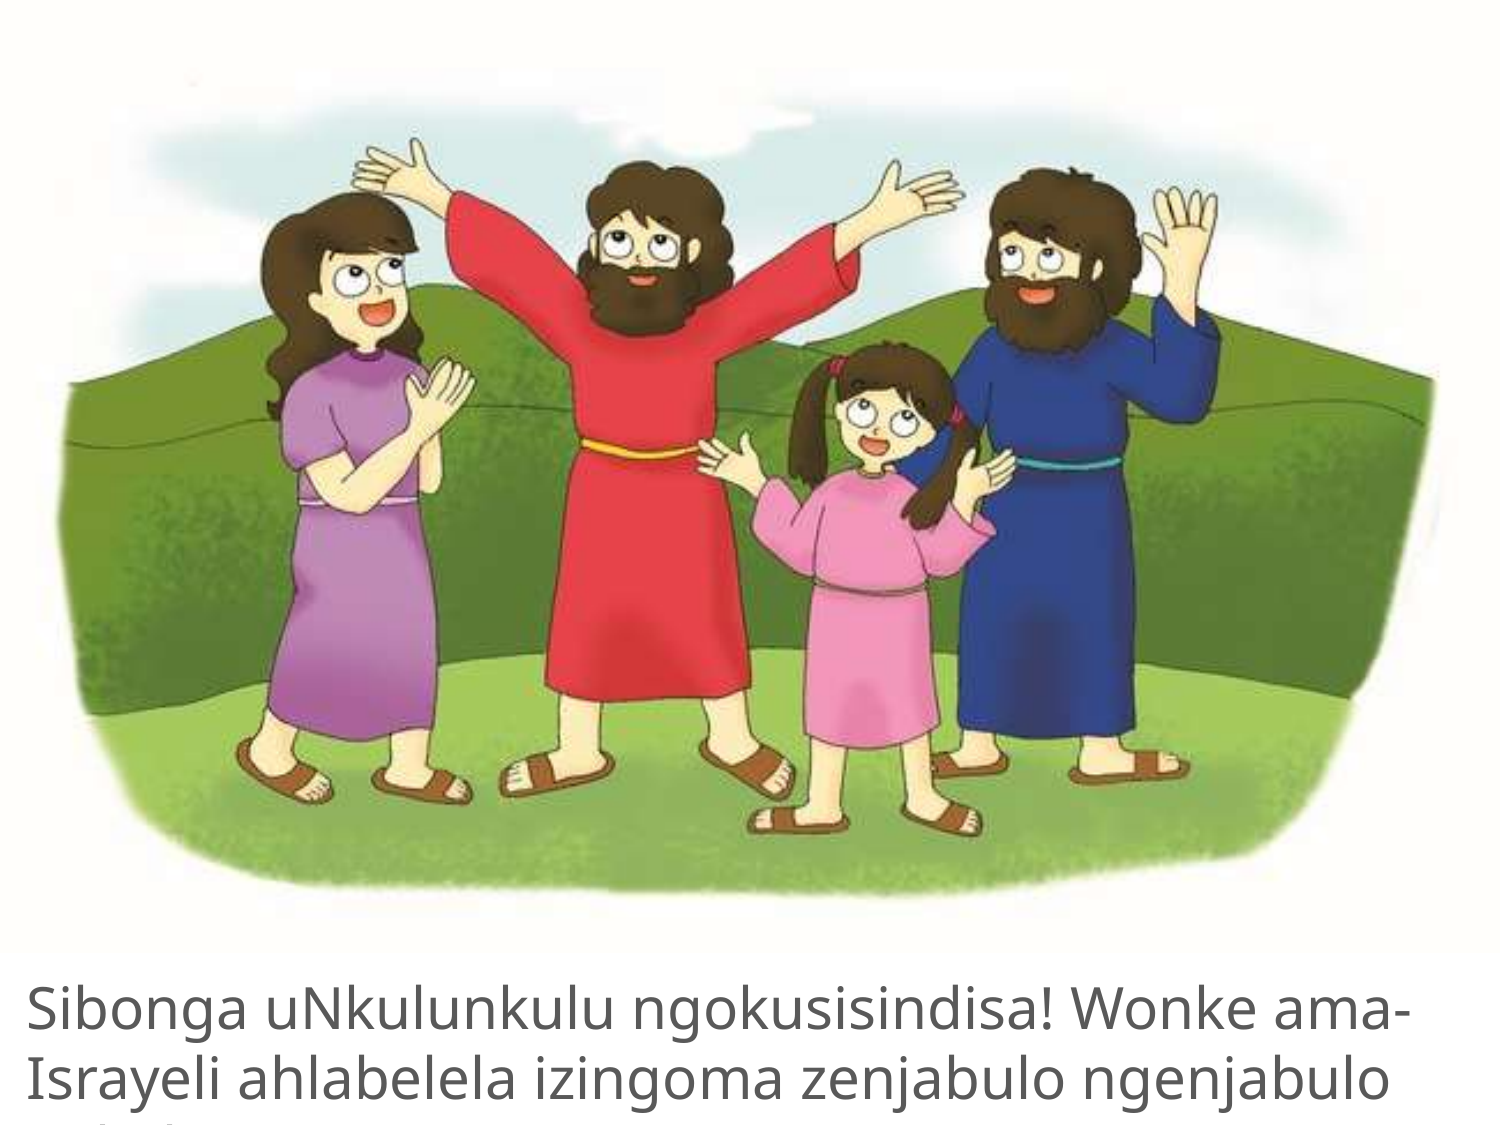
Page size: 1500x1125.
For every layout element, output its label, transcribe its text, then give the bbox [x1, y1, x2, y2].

picture [0, 0, 1500, 953]
text_box Sibonga uNkulunkulu ngokusisindisa! Wonke ama-Israyeli ahlabelela izingoma zenjabulo ngenjabulo enkulu. [11, 964, 1498, 1125]
